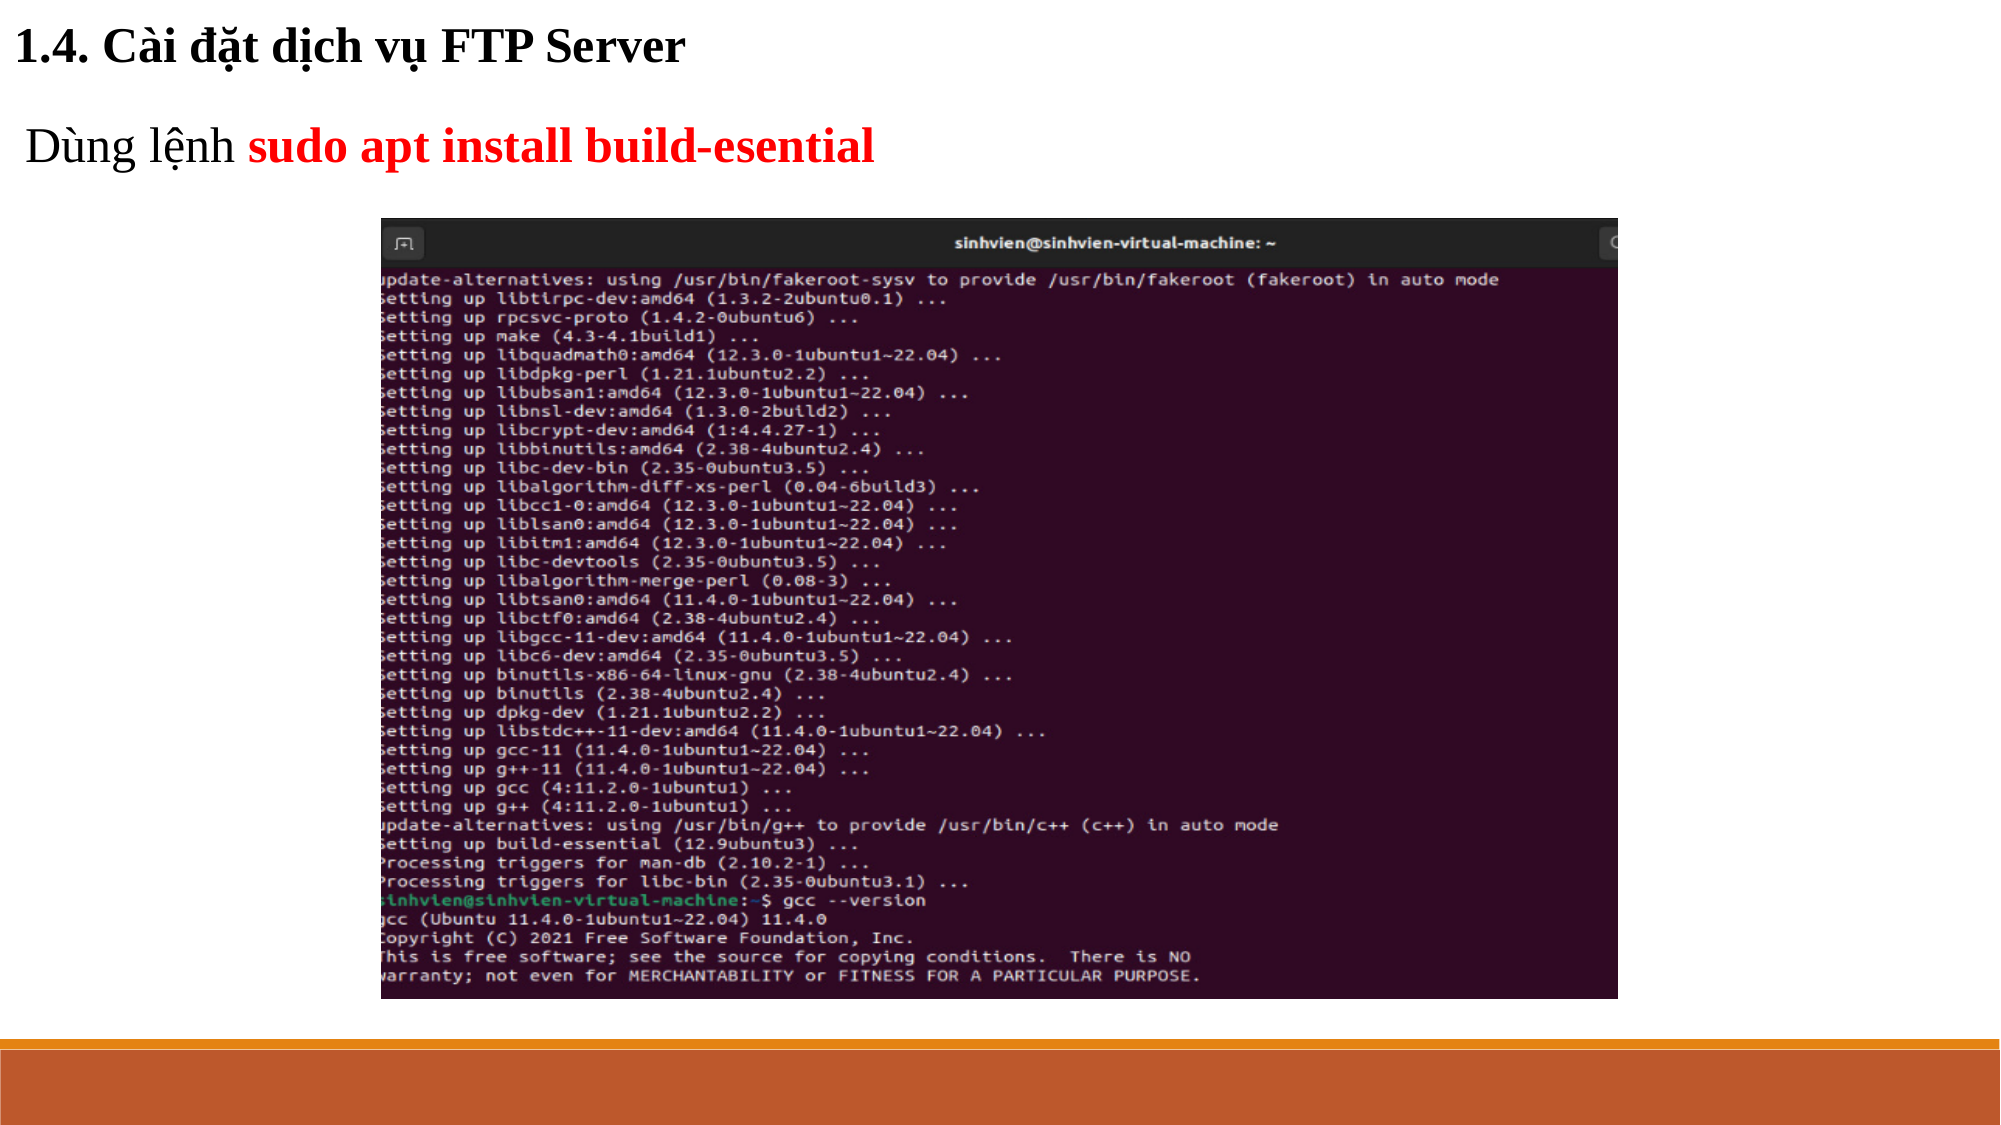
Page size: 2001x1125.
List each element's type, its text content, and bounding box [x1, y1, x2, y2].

text_box Dùng lệnh sudo apt install build-esential [11, 104, 909, 180]
picture [381, 218, 1619, 999]
text_box 1.4. Cài đặt dịch vụ FTP Server [0, 5, 757, 141]
